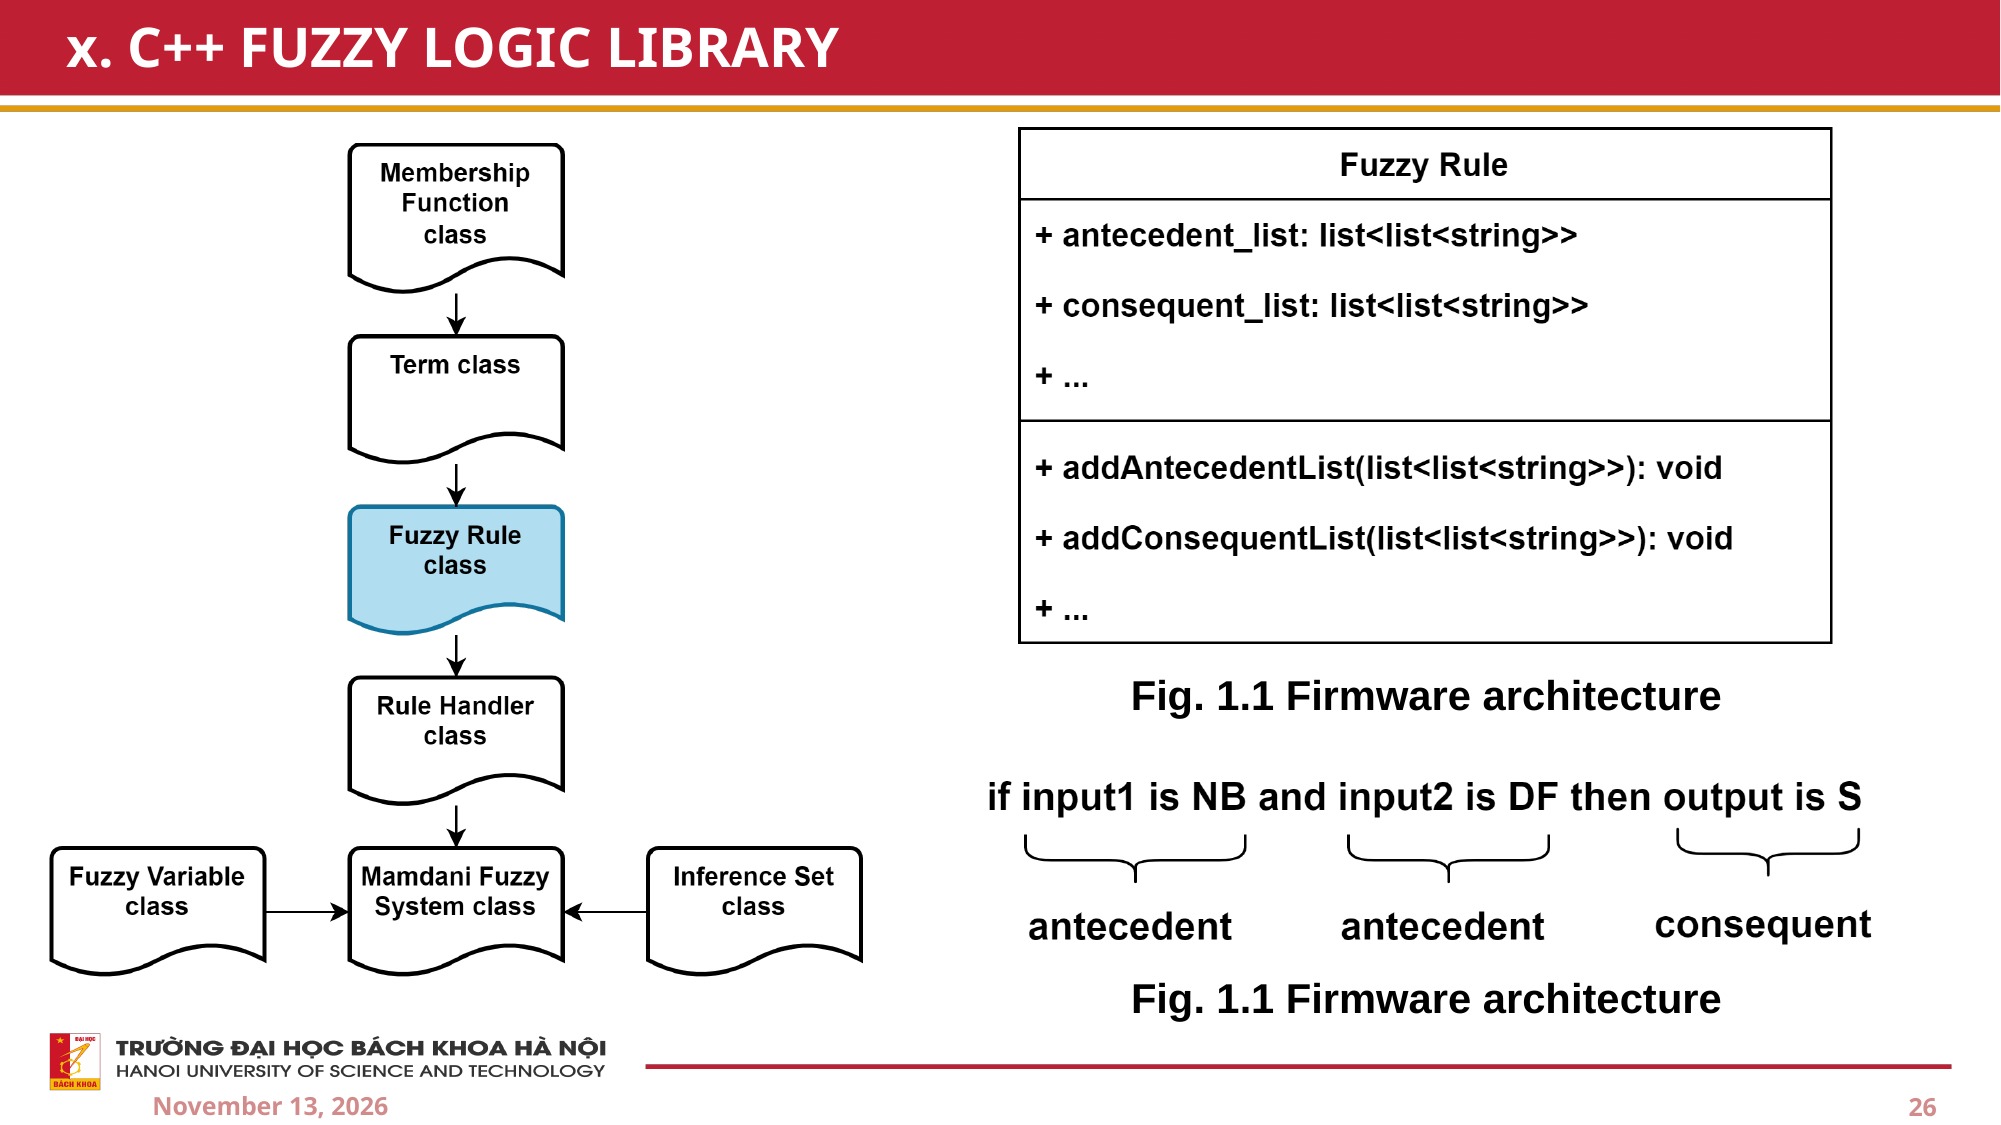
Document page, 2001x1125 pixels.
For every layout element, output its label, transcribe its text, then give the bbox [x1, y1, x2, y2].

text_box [1015, 127, 1838, 727]
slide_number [137, 1076, 588, 1125]
slide_number 26 [1502, 1078, 1953, 1125]
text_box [952, 755, 1901, 1031]
picture [0, 0, 2001, 1125]
title x. C++ FUZZY LOGIC LIBRARY [51, 12, 1949, 87]
